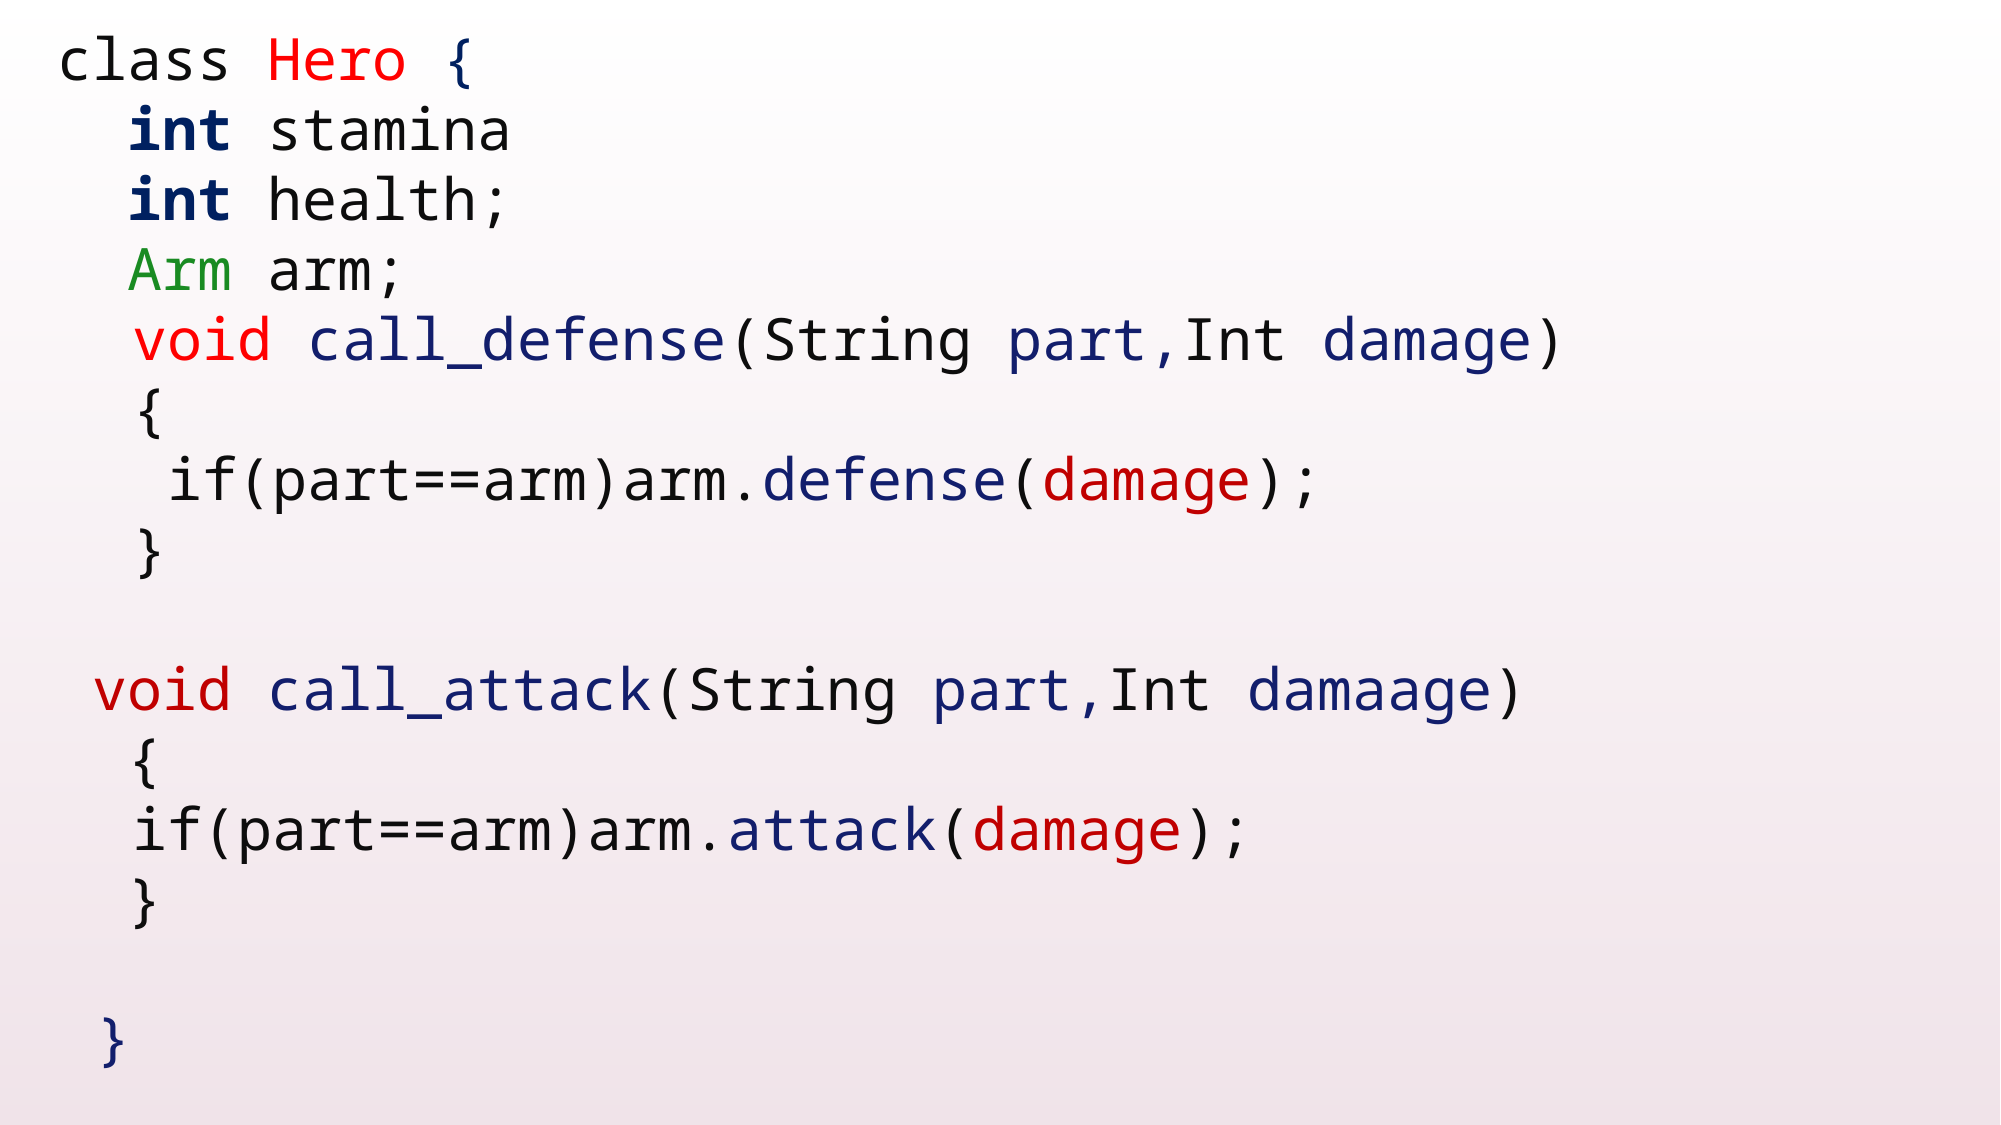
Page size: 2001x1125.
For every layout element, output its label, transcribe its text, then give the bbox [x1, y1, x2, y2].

text_box class Hero { int stamina int health; Arm arm; void call_defense(String part,Int damage) { if(part==arm)arm.defense(damage); } void call_attack(String part,Int damaage) { if(part==arm)arm.attack(damage); } } [42, 14, 1634, 1080]
